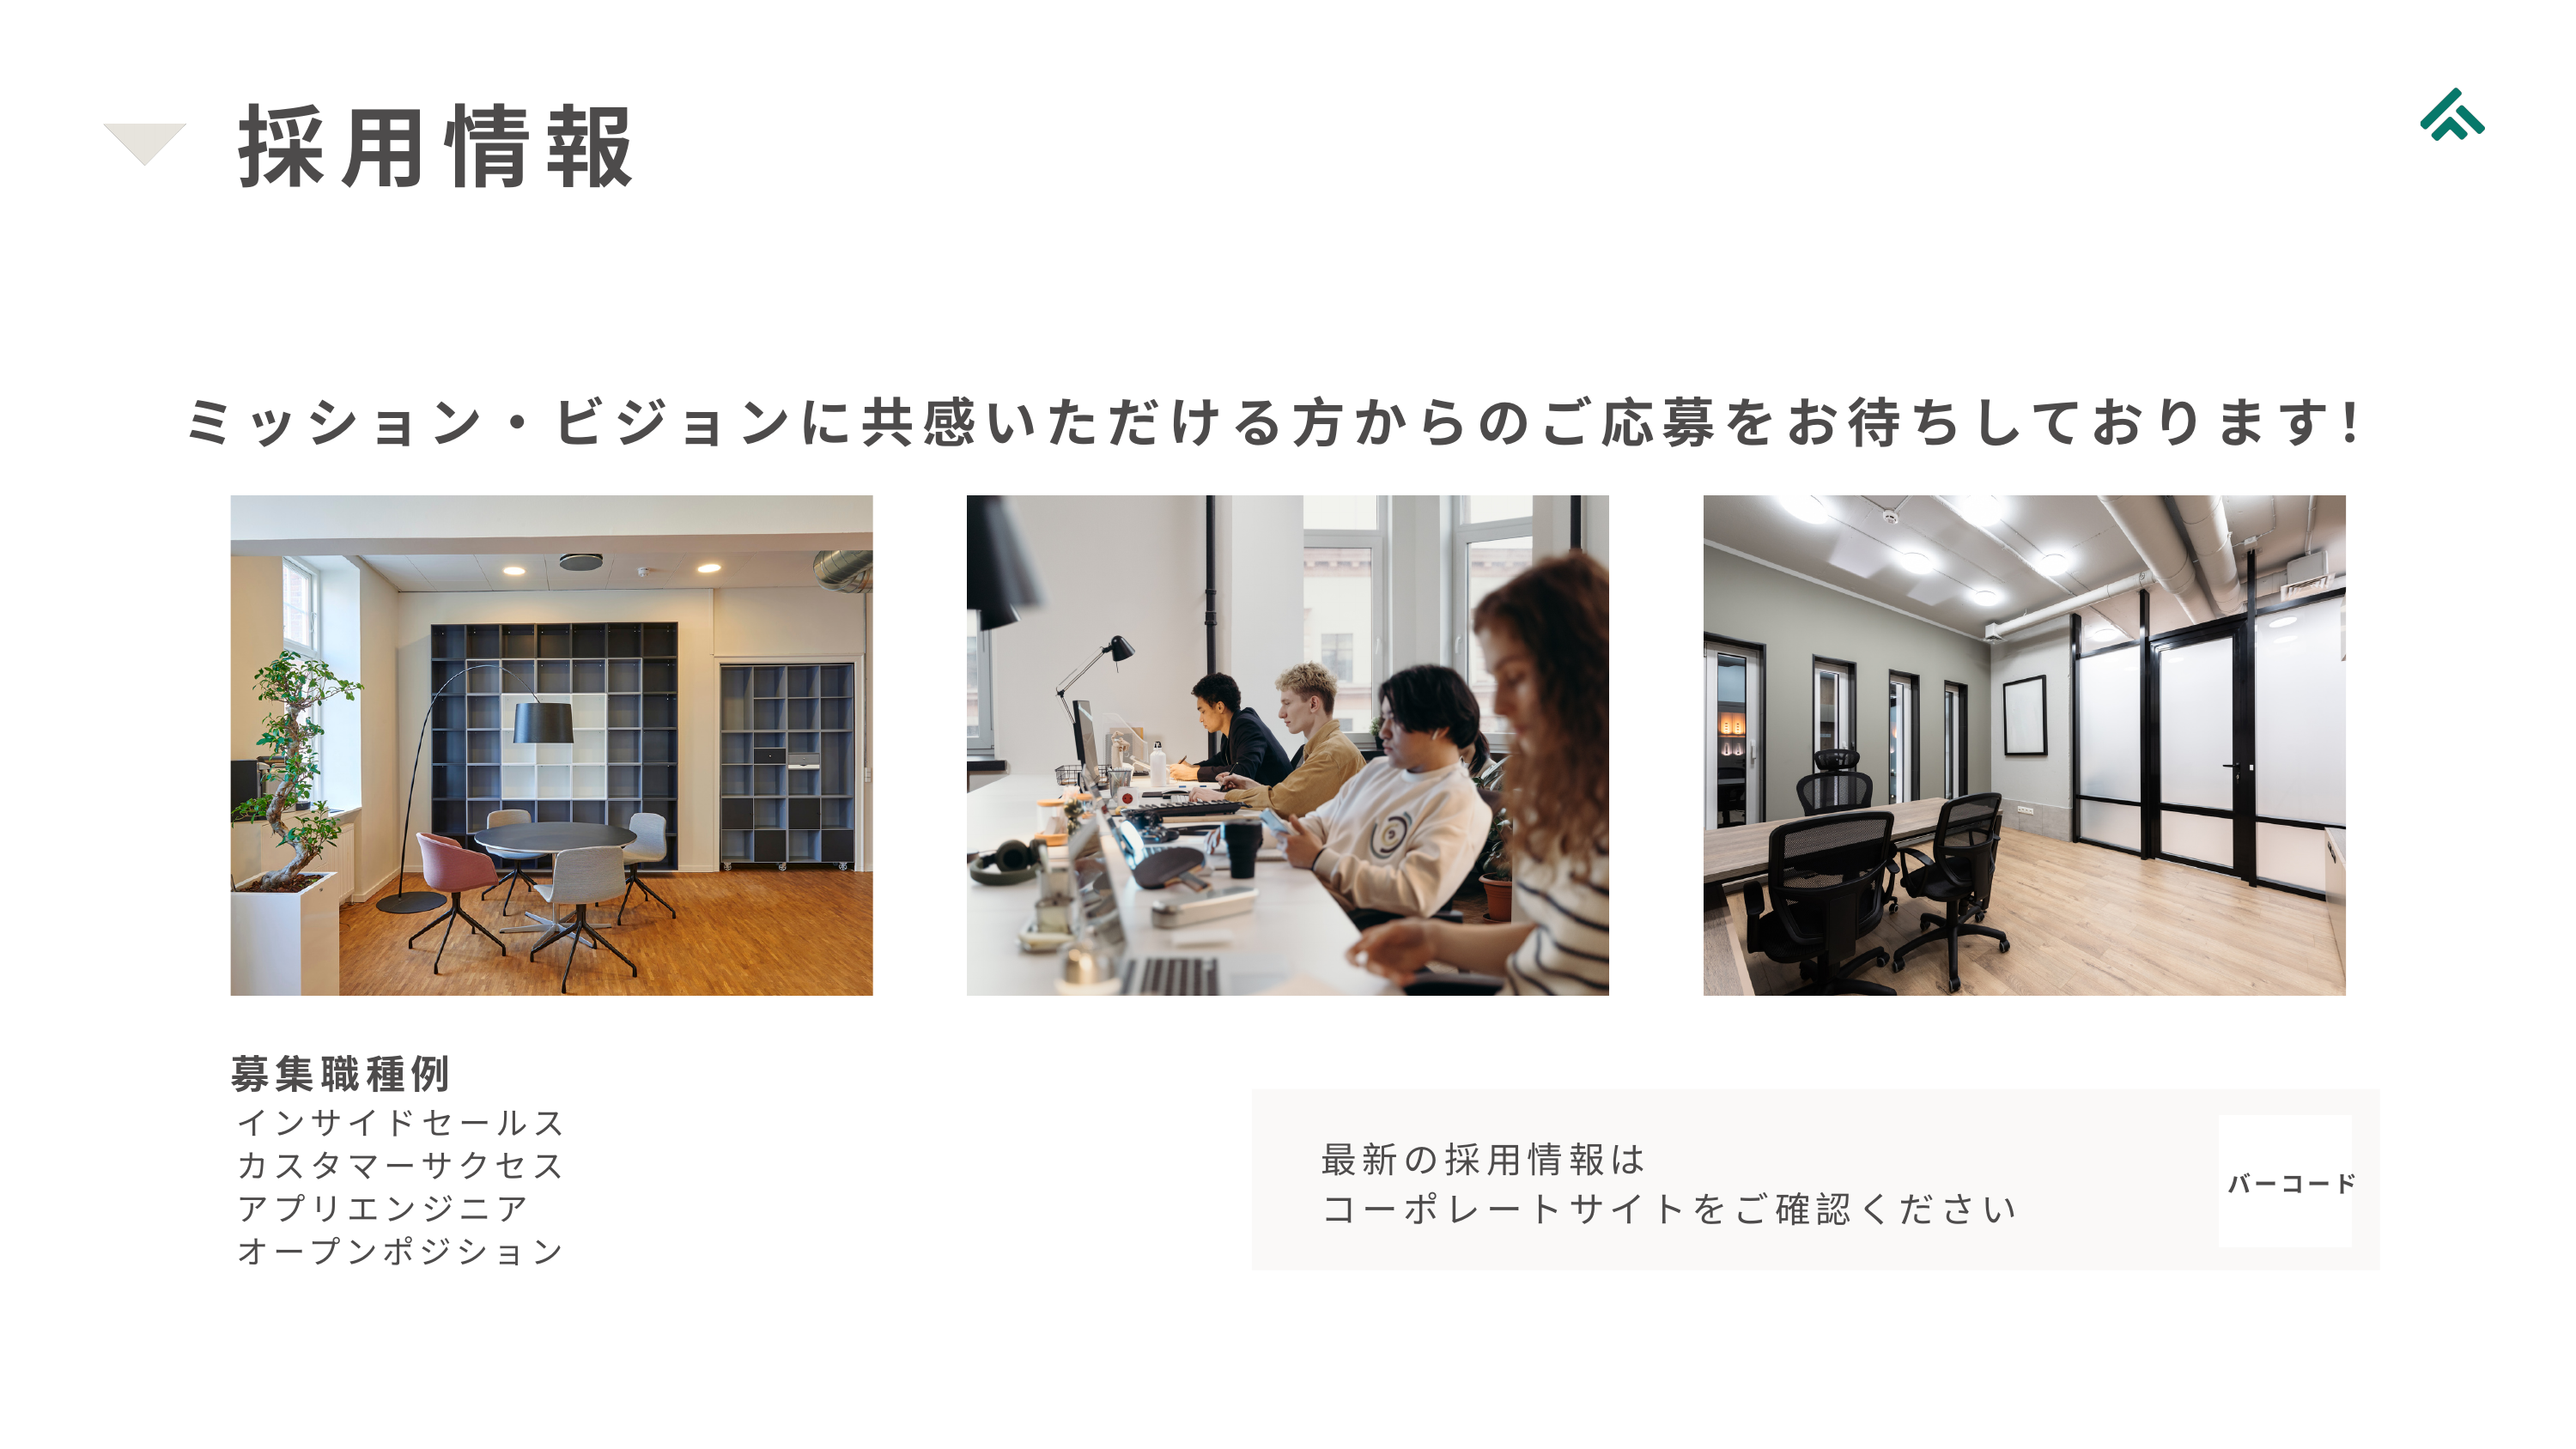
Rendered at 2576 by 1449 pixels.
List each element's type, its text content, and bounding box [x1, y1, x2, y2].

text_box 採用情報 [236, 72, 1561, 198]
text_box カスタマーサクセス [236, 1139, 703, 1182]
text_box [1251, 1088, 2380, 1270]
text_box [2420, 88, 2485, 141]
text_box オープンポジション [236, 1225, 709, 1271]
text_box アプリエンジニア [236, 1182, 709, 1225]
text_box 募集職種例 [230, 1041, 703, 1097]
text_box [103, 124, 186, 166]
text_box インサイドセールス [236, 1096, 709, 1143]
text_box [2219, 1114, 2352, 1248]
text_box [1703, 495, 2347, 996]
text_box ミッション・ビジョンに共感いただける方からのご応募をお待ちしております！ [142, 378, 2434, 453]
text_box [230, 495, 873, 996]
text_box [966, 495, 1610, 996]
